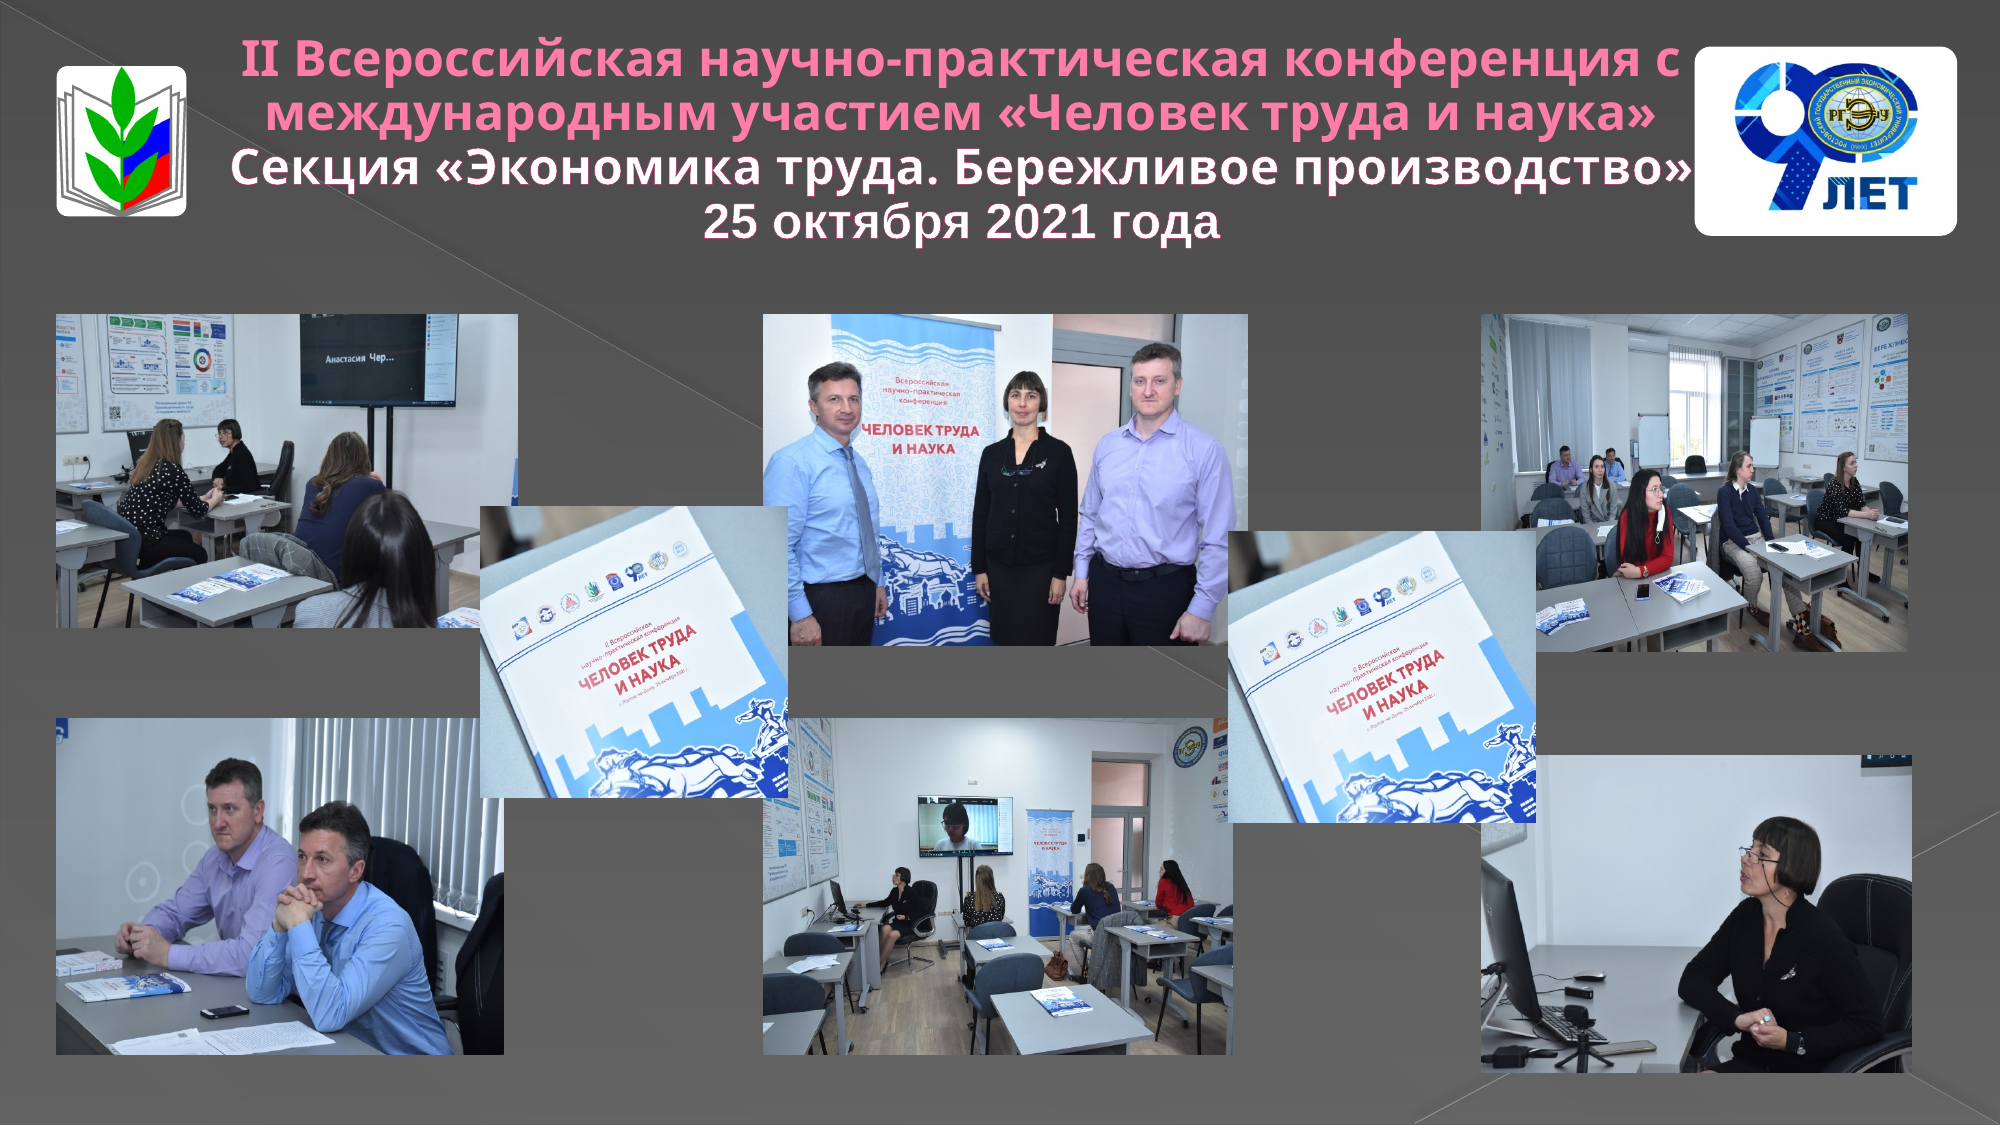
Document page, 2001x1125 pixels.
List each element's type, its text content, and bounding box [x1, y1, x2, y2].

picture [1694, 46, 1958, 237]
title II Всероссийская научно-практическая конференция с международным участием «Человек труда и наука» Секция «Экономика труда. Бережливое производство» 25 октября 2021 года [121, 31, 1722, 252]
picture [56, 65, 187, 217]
picture [56, 314, 1913, 1073]
